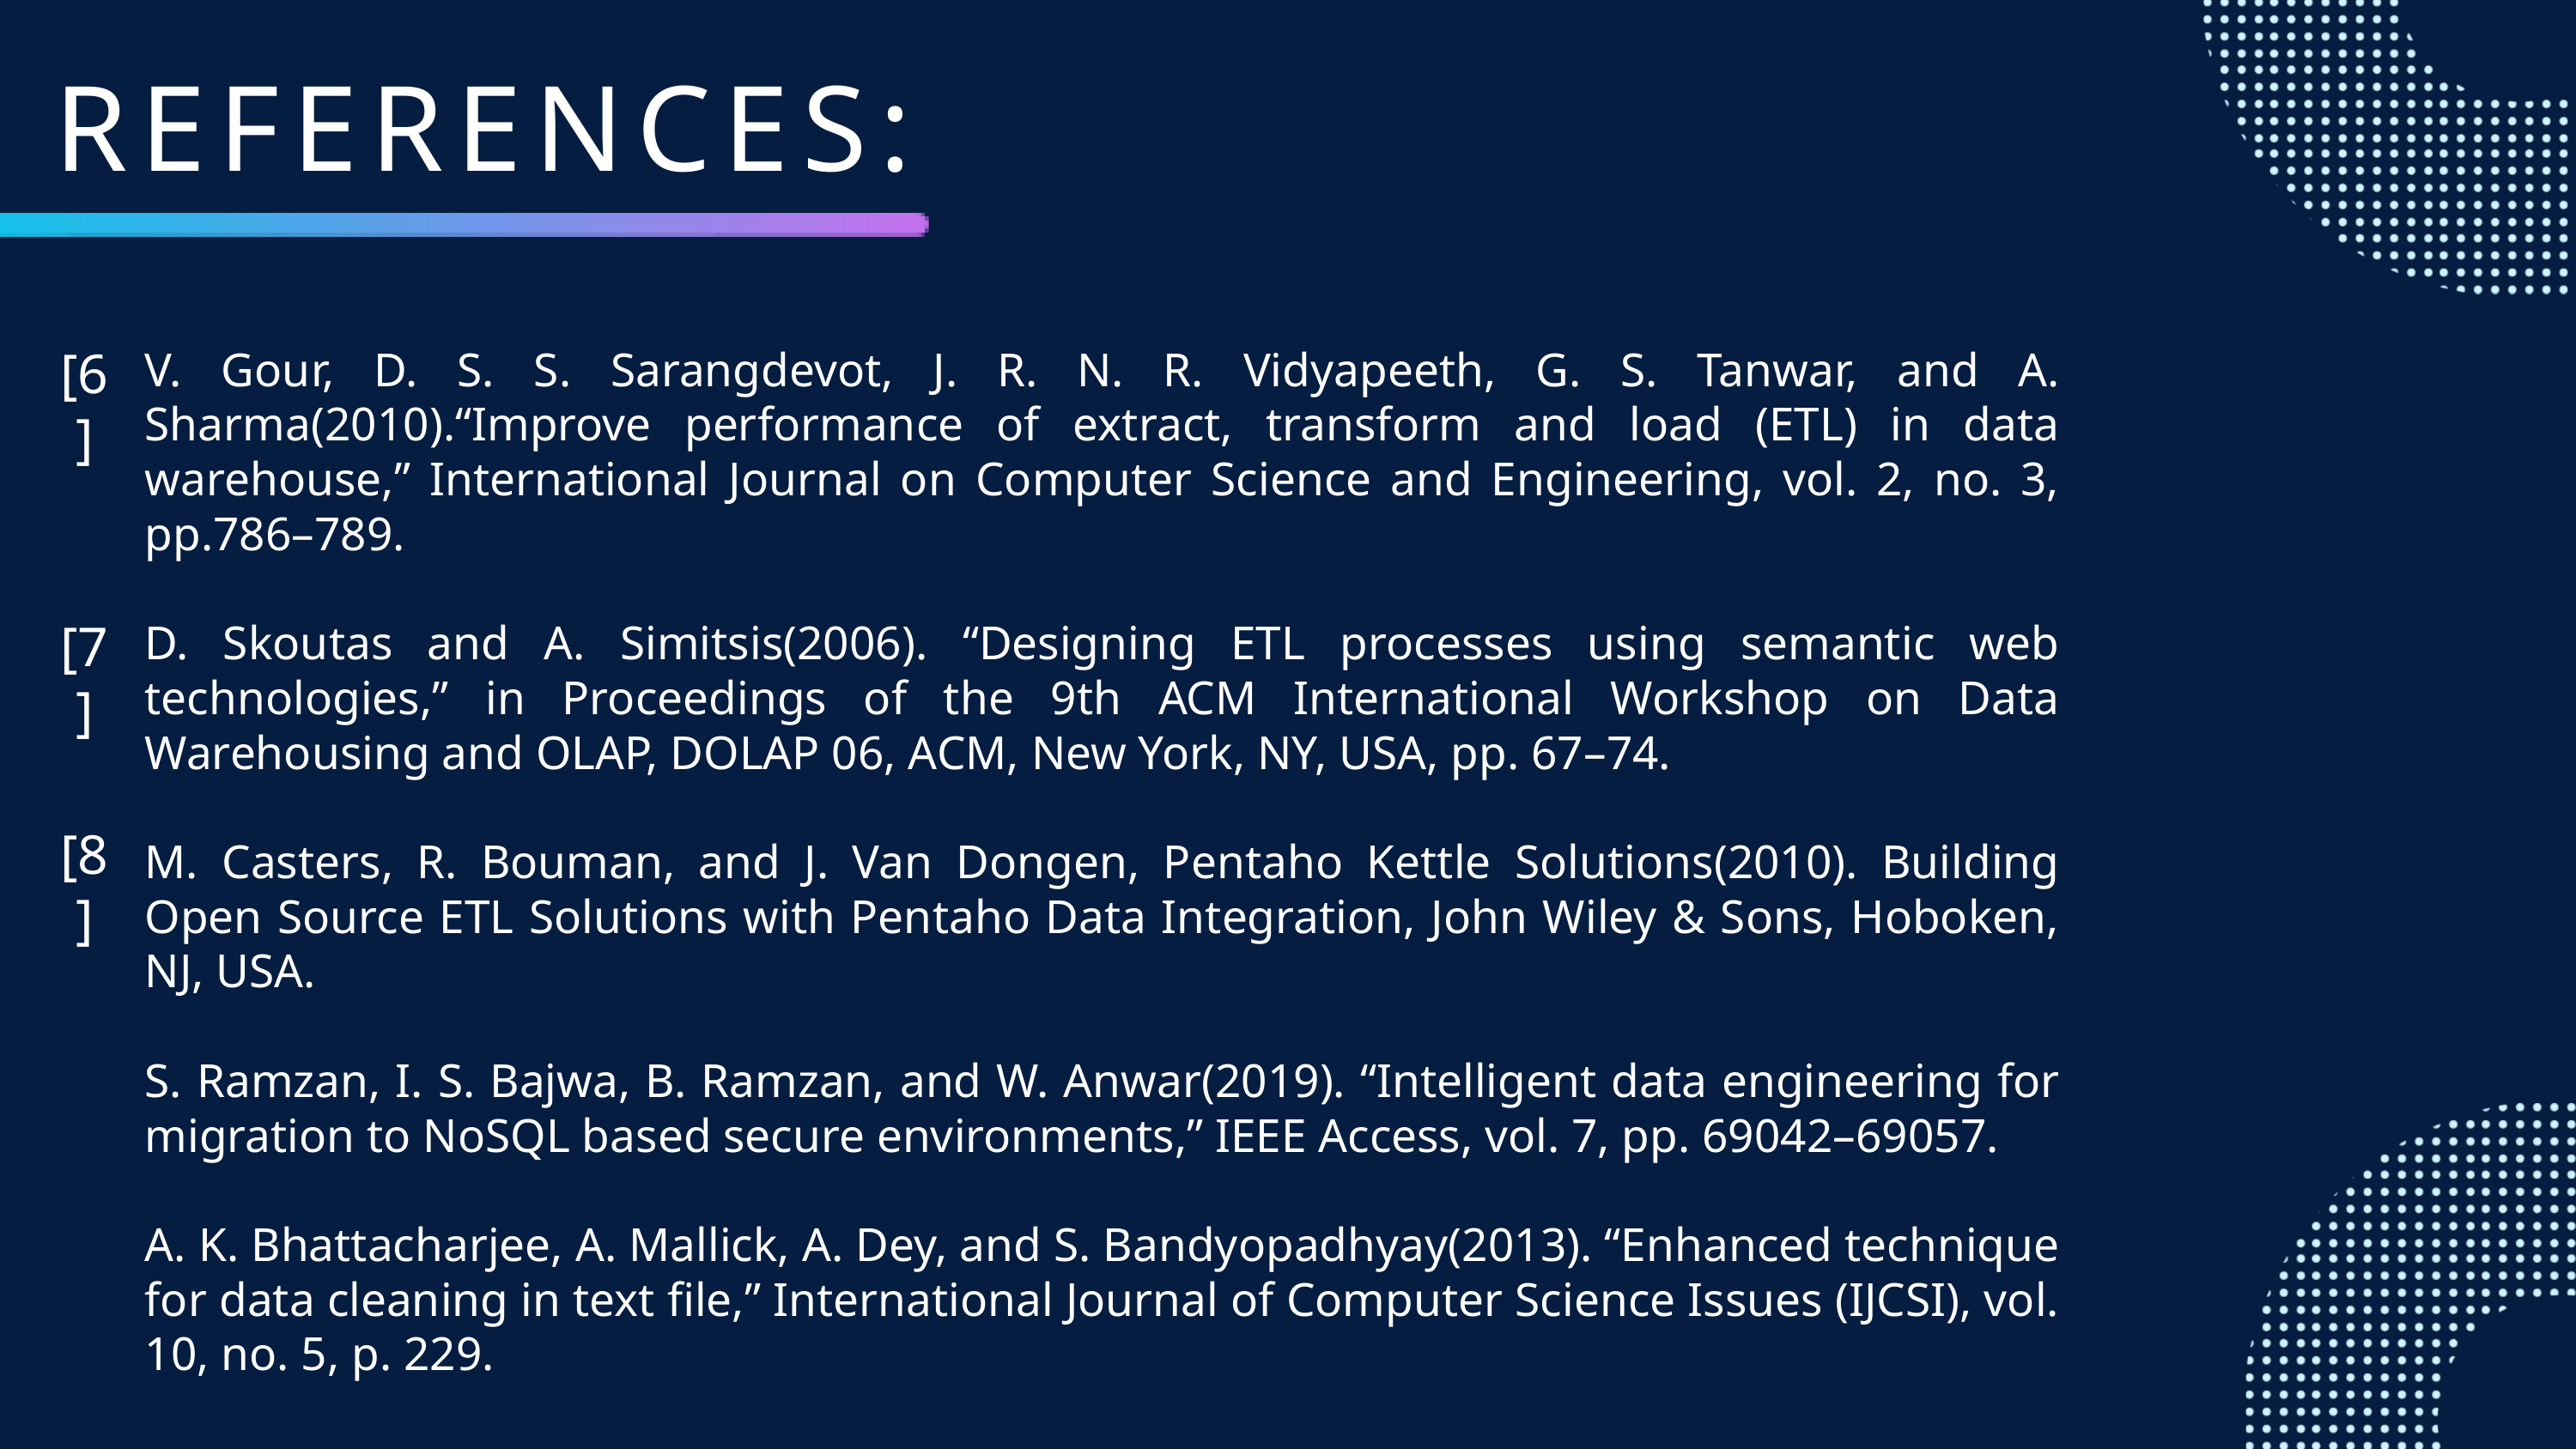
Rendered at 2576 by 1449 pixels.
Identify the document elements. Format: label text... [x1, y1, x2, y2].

text_box [6] [54, 340, 115, 470]
text_box [2245, 1103, 2576, 1449]
text_box [2203, 0, 2576, 294]
text_box REFERENCES: [54, 65, 1718, 196]
text_box [0, 213, 929, 237]
text_box V. Gour, D. S. S. Sarangdevot, J. R. N. R. Vidyapeeth, G. S. Tanwar, and A. Sharma(2010).“Improve performance of extract, transform and load (ETL) in data warehouse,” International Journal on Computer Science and Engineering, vol. 2, no. 3, pp.786–789. D. Skoutas and A. Simitsis(2006). “Designing ETL processes using semantic web technologies,” in Proceedings of the 9th ACM International Workshop on Data Warehousing and OLAP, DOLAP 06, ACM, New York, NY, USA, pp. 67–74. M. Casters, R. Bouman, and J. Van Dongen, Pentaho Kettle Solutions(2010). Building Open Source ETL Solutions with Pentaho Data Integration, John Wiley & Sons, Hoboken, NJ, USA. S. Ramzan, I. S. Bajwa, B. Ramzan, and W. Anwar(2019). “Intelligent data engineering for migration to NoSQL based secure environments,” IEEE Access, vol. 7, pp. 69042–69057. A. K. Bhattacharjee, A. Mallick, A. Dey, and S. Bandyopadhyay(2013). “Enhanced technique for data cleaning in text file,” International Journal of Computer Science Issues (IJCSI), vol. 10, no. 5, p. 229. [144, 286, 2061, 1380]
text_box [7] [54, 612, 115, 742]
text_box [8] [54, 821, 115, 949]
